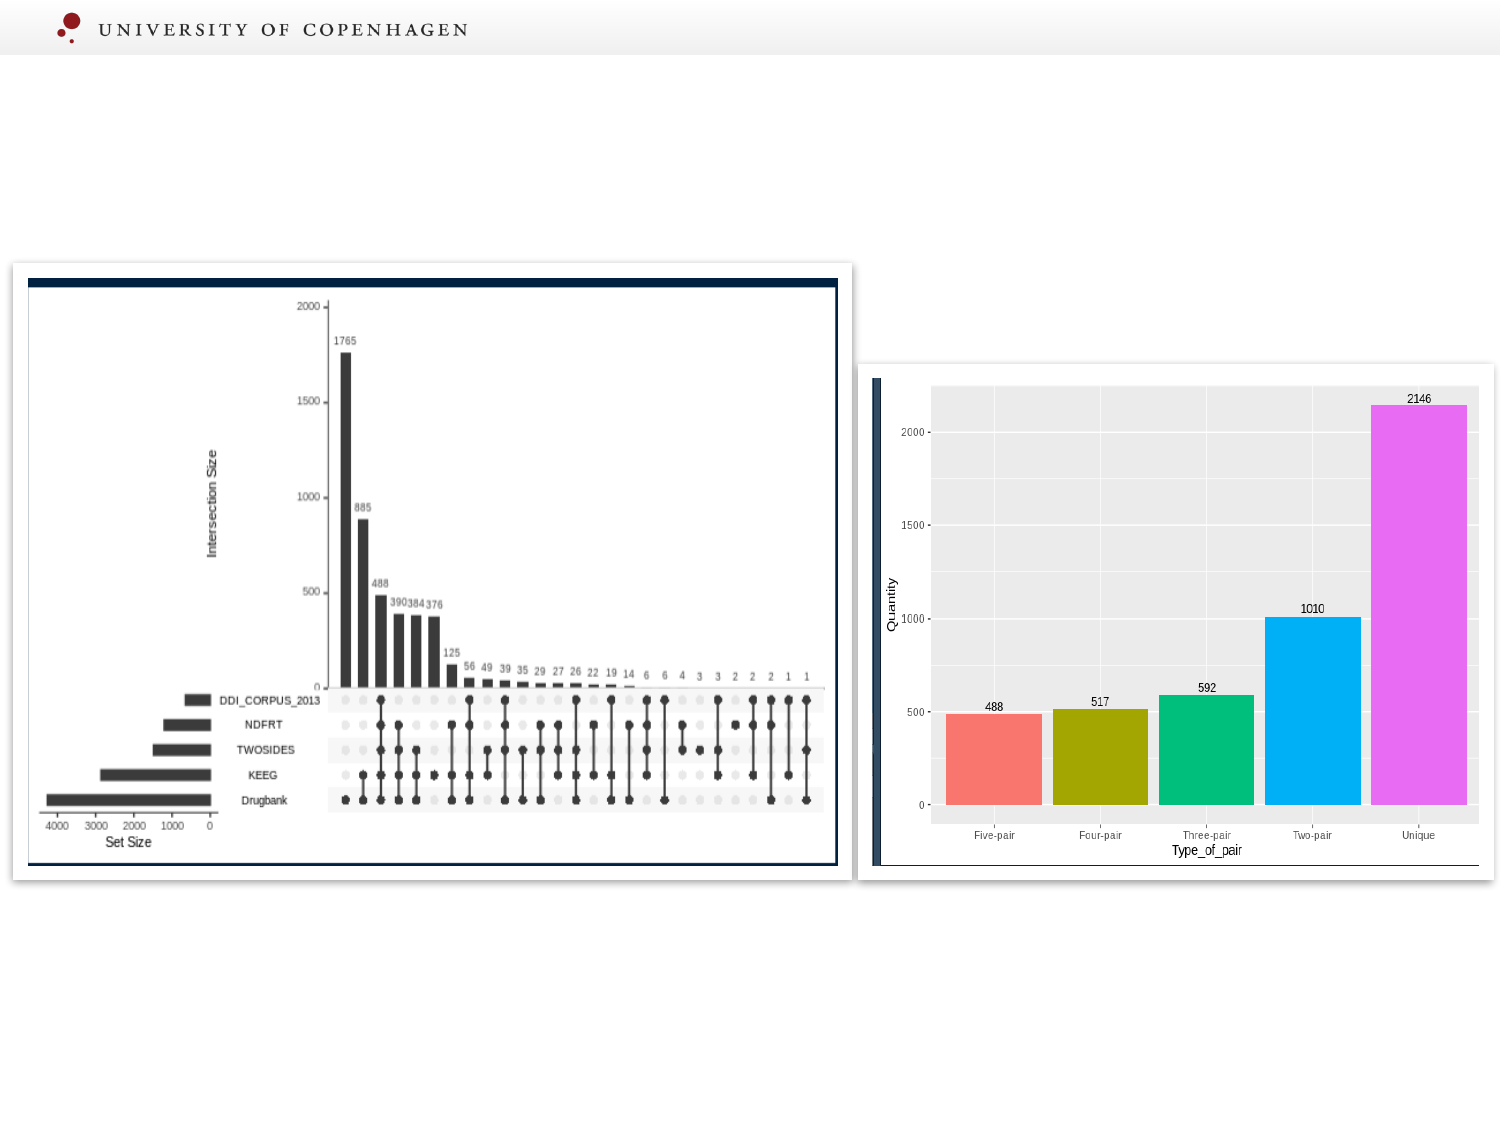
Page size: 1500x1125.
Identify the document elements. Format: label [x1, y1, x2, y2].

picture [872, 378, 1480, 866]
picture [92, 15, 475, 42]
picture [27, 277, 838, 866]
